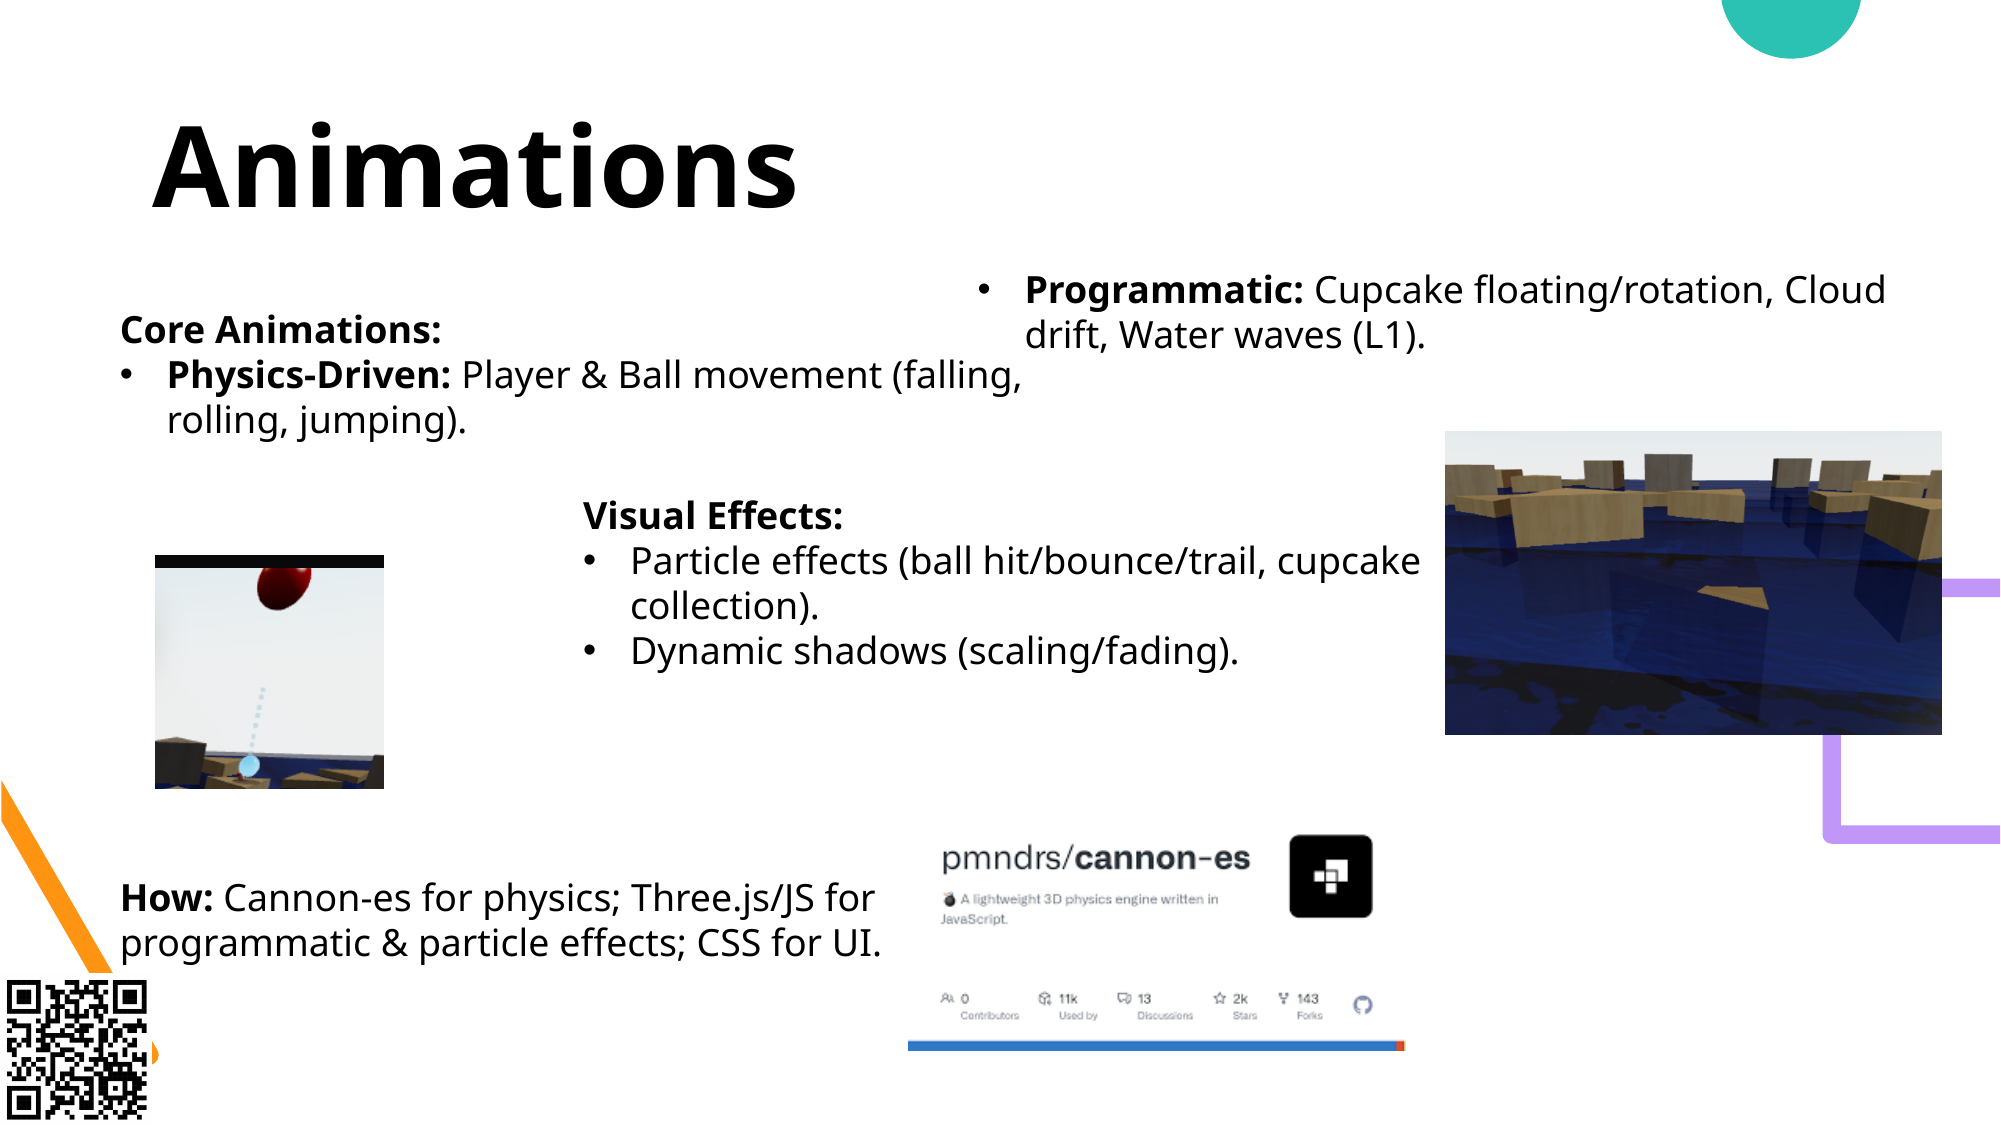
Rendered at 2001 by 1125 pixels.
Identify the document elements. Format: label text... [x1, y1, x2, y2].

text_box Visual Effects: Particle effects (ball hit/bounce/trail, cupcake collection). Dynamic shadows (scaling/fading). [568, 484, 1444, 680]
picture [907, 801, 1406, 1052]
text_box How: Cannon-es for physics; Three.js/JS for programmatic & particle effects; CSS for UI. [104, 866, 907, 972]
picture [154, 554, 384, 789]
text_box Programmatic: Cupcake floating/rotation, Cloud drift, Water waves (L1). [962, 258, 1963, 363]
text_box Core Animations: Physics-Driven: Player & Ball movement (falling, rolling, jumping). [104, 298, 1106, 449]
picture [1444, 431, 1943, 736]
picture [0, 972, 153, 1125]
title Animations [137, 50, 1863, 292]
